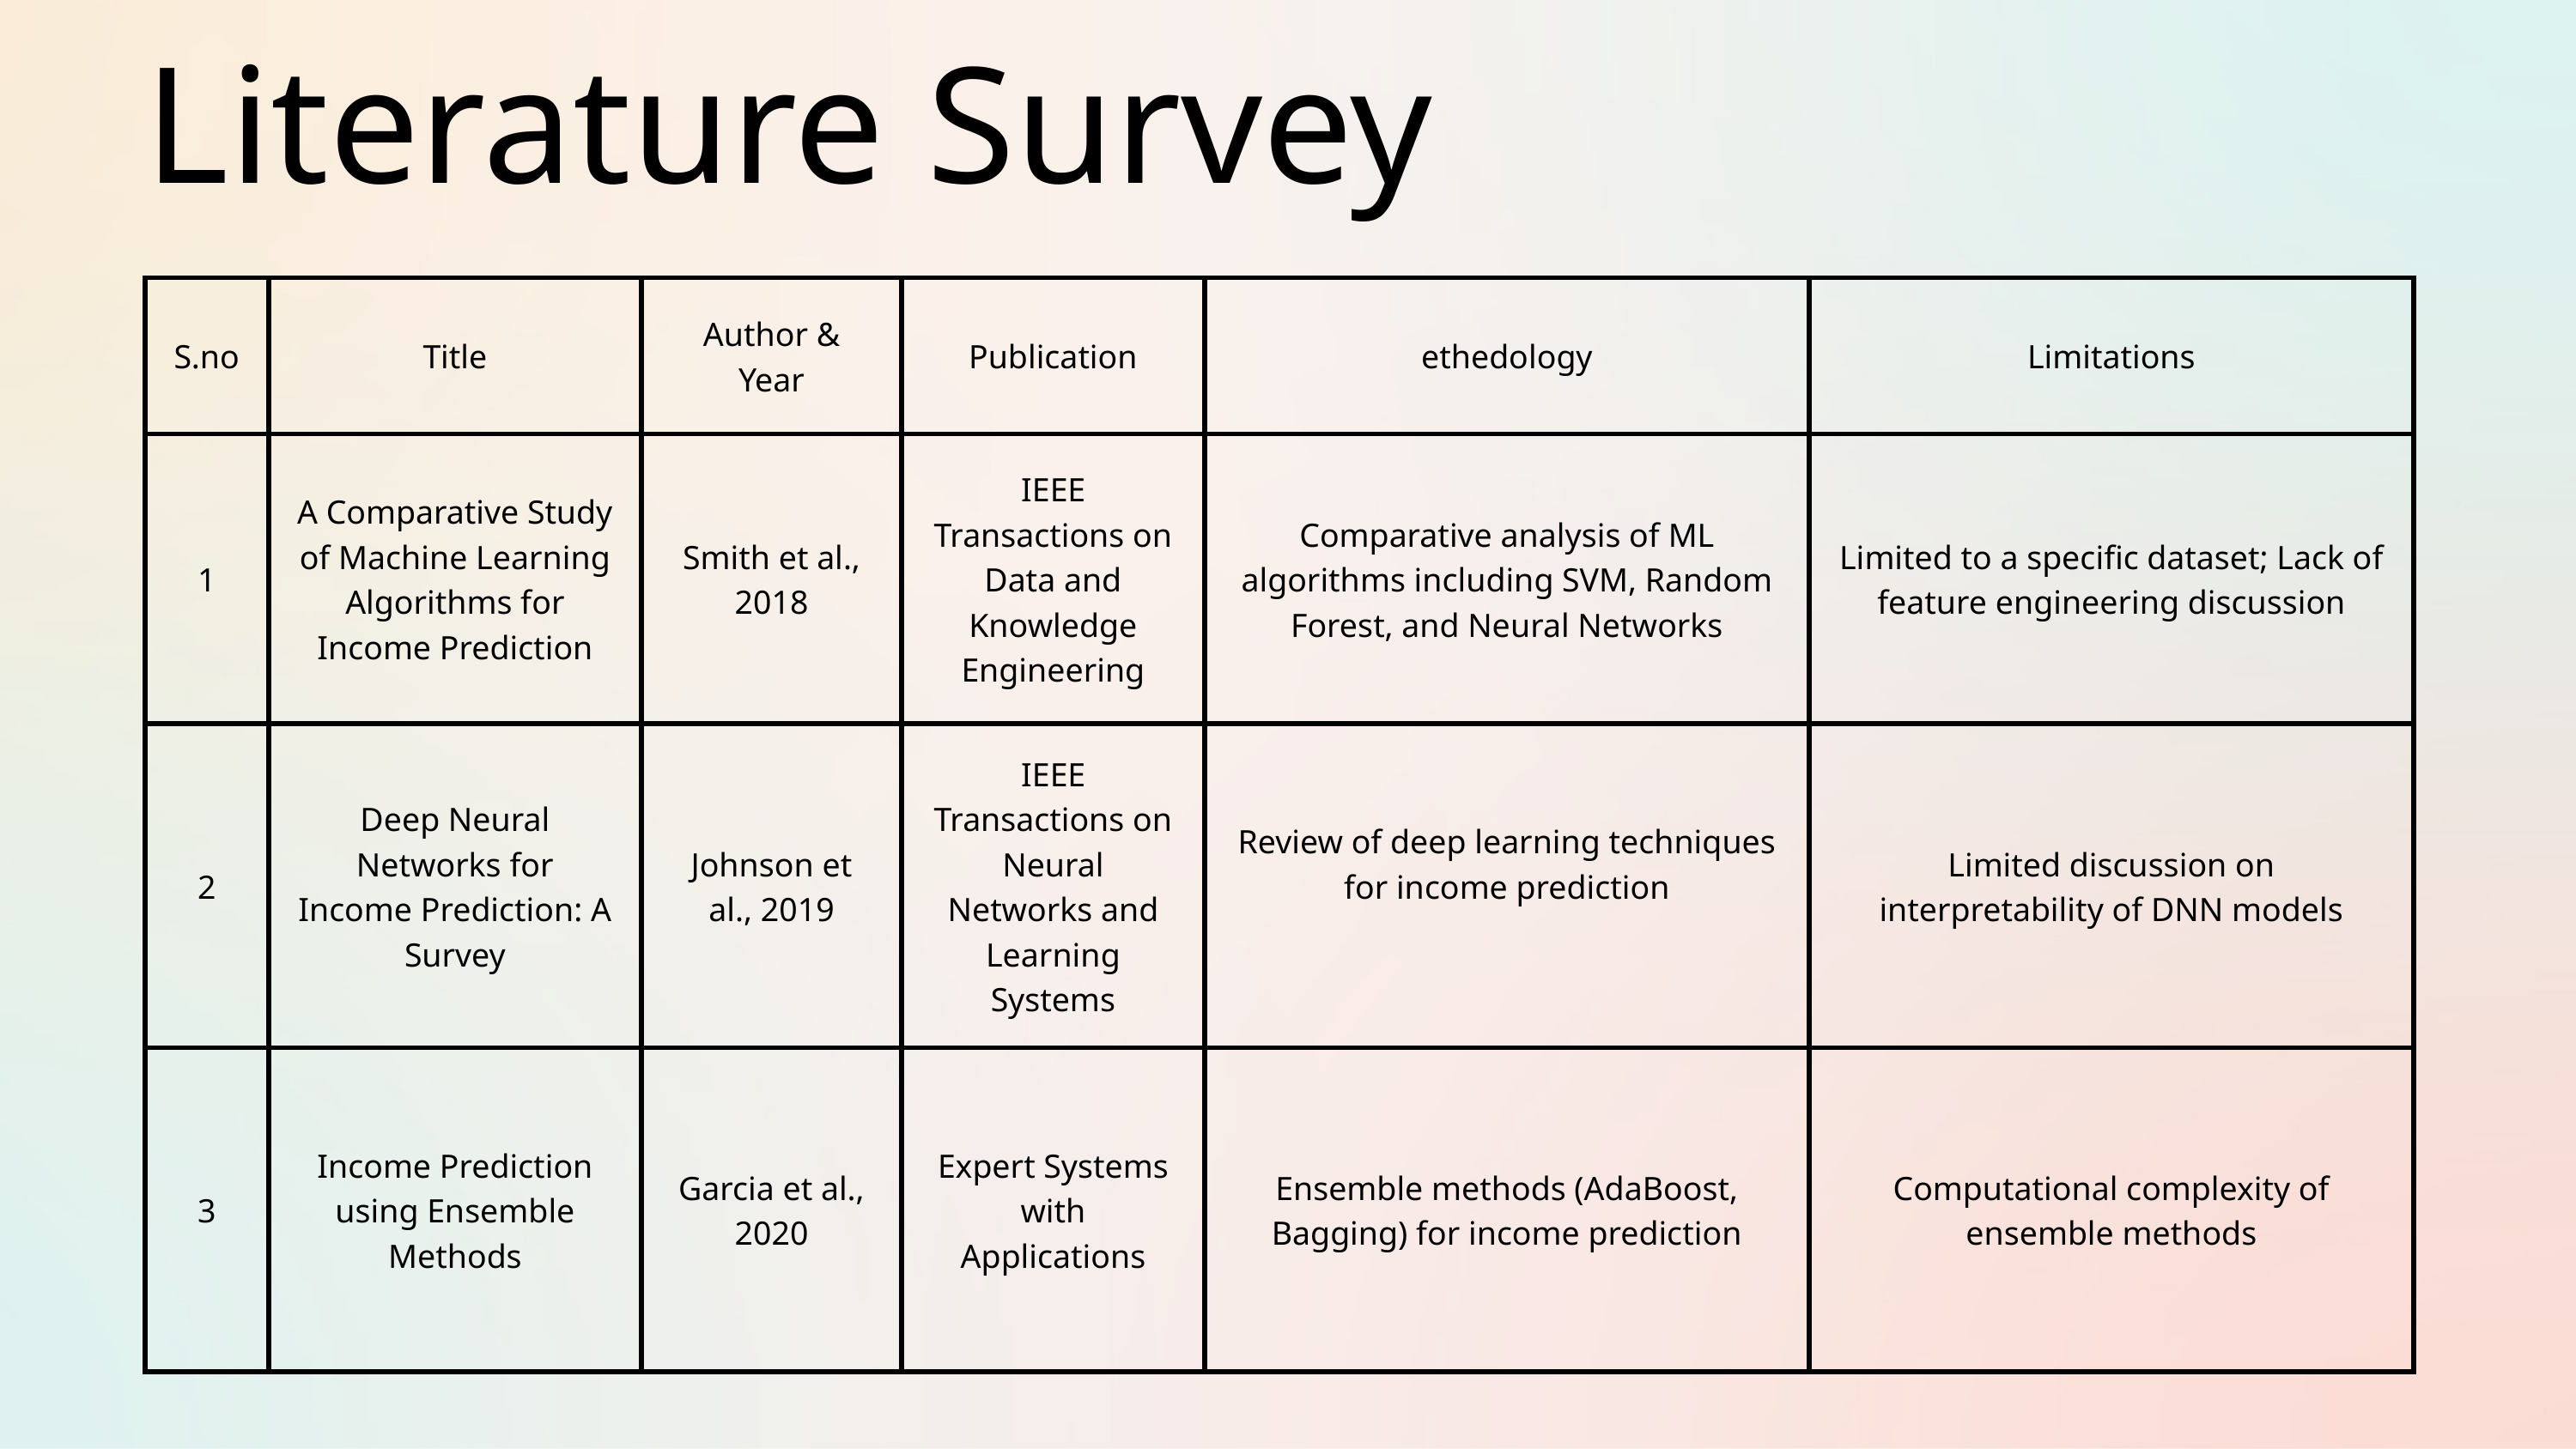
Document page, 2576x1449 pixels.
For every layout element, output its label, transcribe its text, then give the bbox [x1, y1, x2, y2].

table_header Title [271, 280, 639, 432]
text_box [0, 0, 2576, 1449]
table_cell Smith et al., 2018 [644, 436, 899, 721]
table_cell Johnson et al., 2019 [644, 726, 899, 1046]
table_header ethedology [1207, 280, 1807, 432]
table_cell Computational complexity of ensemble methods [1812, 1050, 2411, 1369]
text_box Literature Survey [144, 22, 1776, 216]
table_cell Income Prediction using Ensemble Methods [271, 1050, 639, 1369]
table_header Author & Year [644, 280, 899, 432]
table_cell Expert Systems with Applications [904, 1050, 1202, 1369]
table_cell 2 [148, 726, 266, 1046]
table_header S.no [148, 280, 266, 432]
table_cell IEEE Transactions on Neural Networks and Learning Systems [904, 726, 1202, 1046]
table_cell Limited discussion on interpretability of DNN models [1812, 726, 2411, 1046]
table_cell IEEE Transactions on Data and Knowledge Engineering [904, 436, 1202, 721]
table_cell Comparative analysis of ML algorithms including SVM, Random Forest, and Neural Networks [1207, 436, 1807, 721]
table_header Publication [904, 280, 1202, 432]
table_cell Ensemble methods (AdaBoost, Bagging) for income prediction [1207, 1050, 1807, 1369]
table_header Limitations [1812, 280, 2411, 432]
table_cell Deep Neural Networks for Income Prediction: A Survey [271, 726, 639, 1046]
table_cell Review of deep learning techniques for income prediction [1207, 726, 1807, 1046]
table_cell Limited to a specific dataset; Lack of feature engineering discussion [1812, 436, 2411, 721]
table_cell Garcia et al., 2020 [644, 1050, 899, 1369]
table_cell A Comparative Study of Machine Learning Algorithms for Income Prediction [271, 436, 639, 721]
table_cell 3 [148, 1050, 266, 1369]
table_cell 1 [148, 436, 266, 721]
